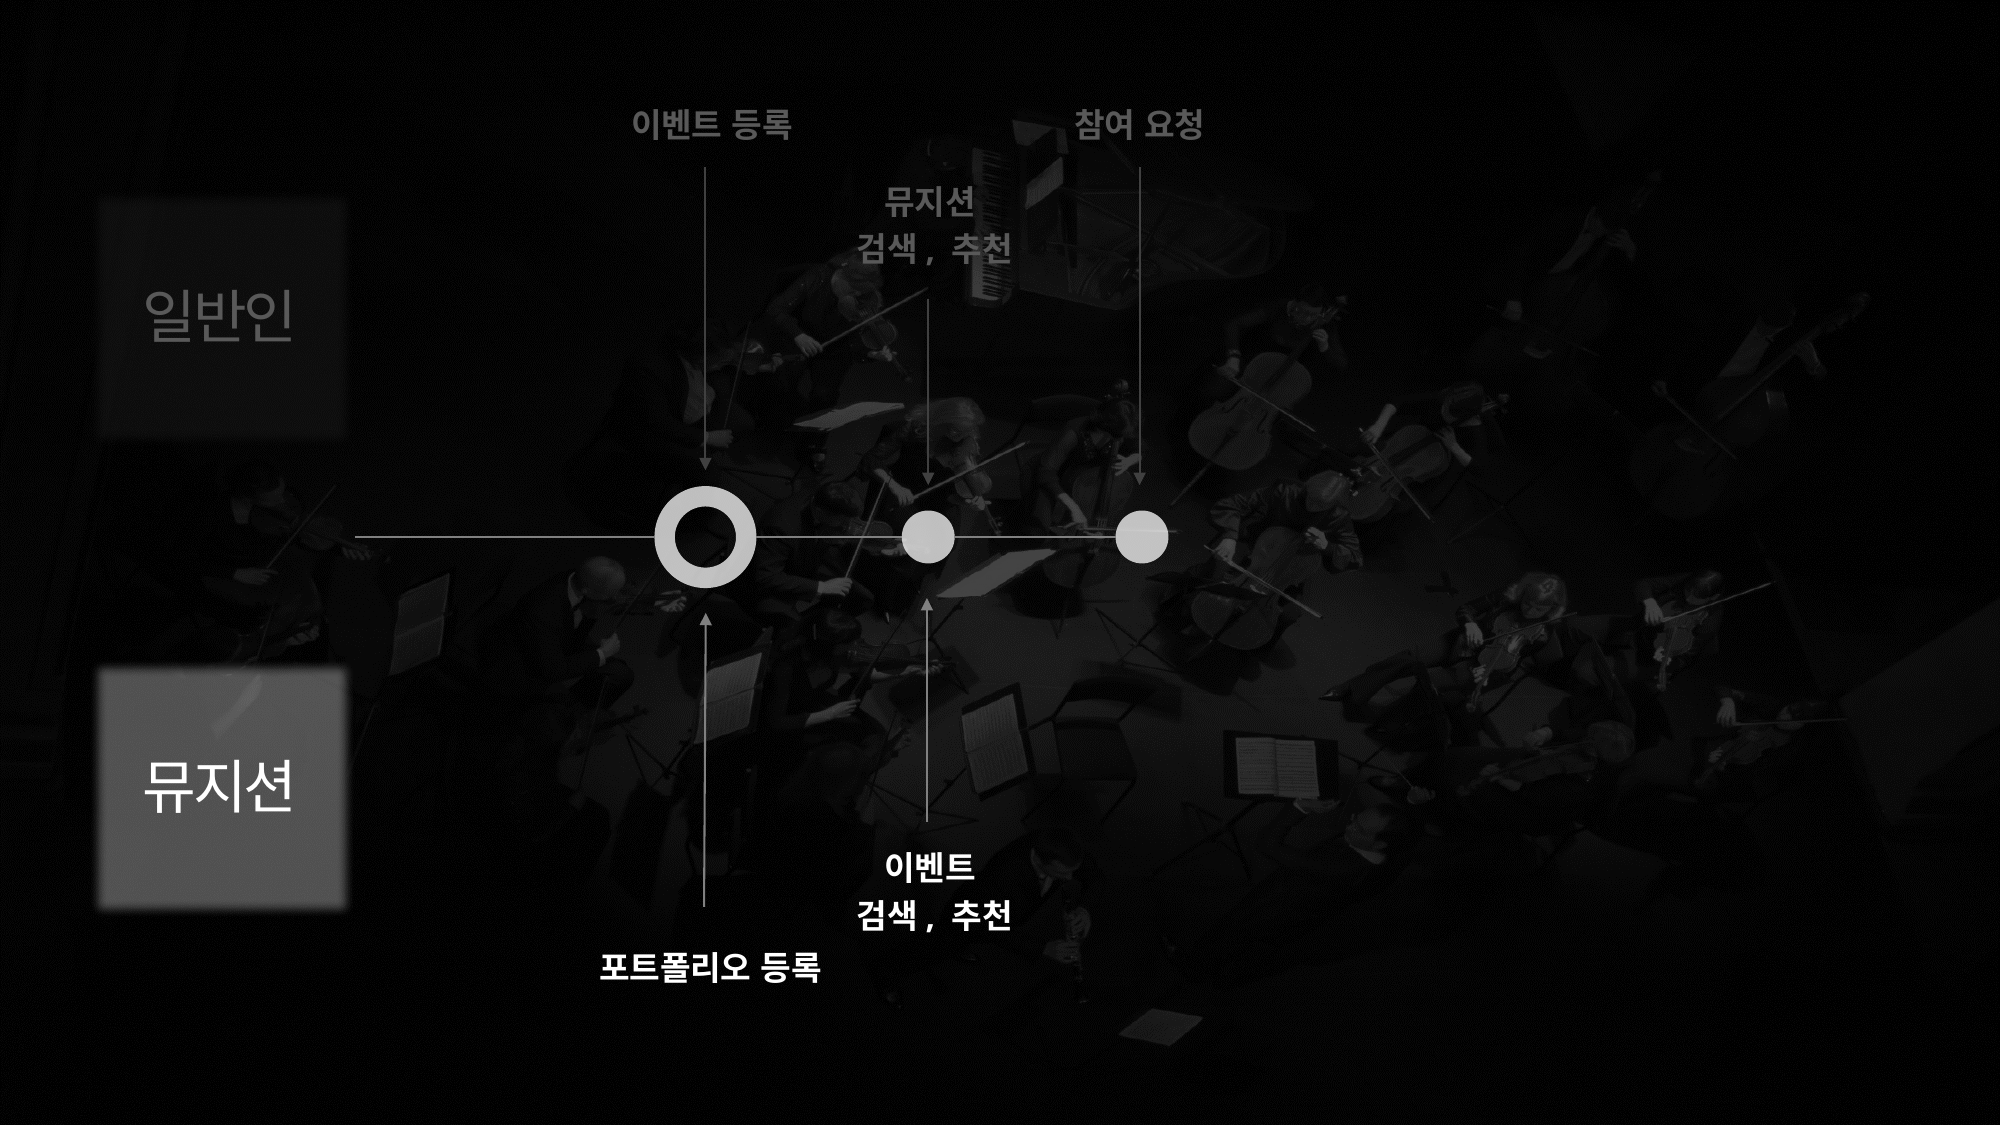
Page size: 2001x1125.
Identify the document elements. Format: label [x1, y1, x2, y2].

text_box [88, 188, 356, 449]
picture [0, 0, 2000, 1125]
text_box [88, 658, 356, 919]
